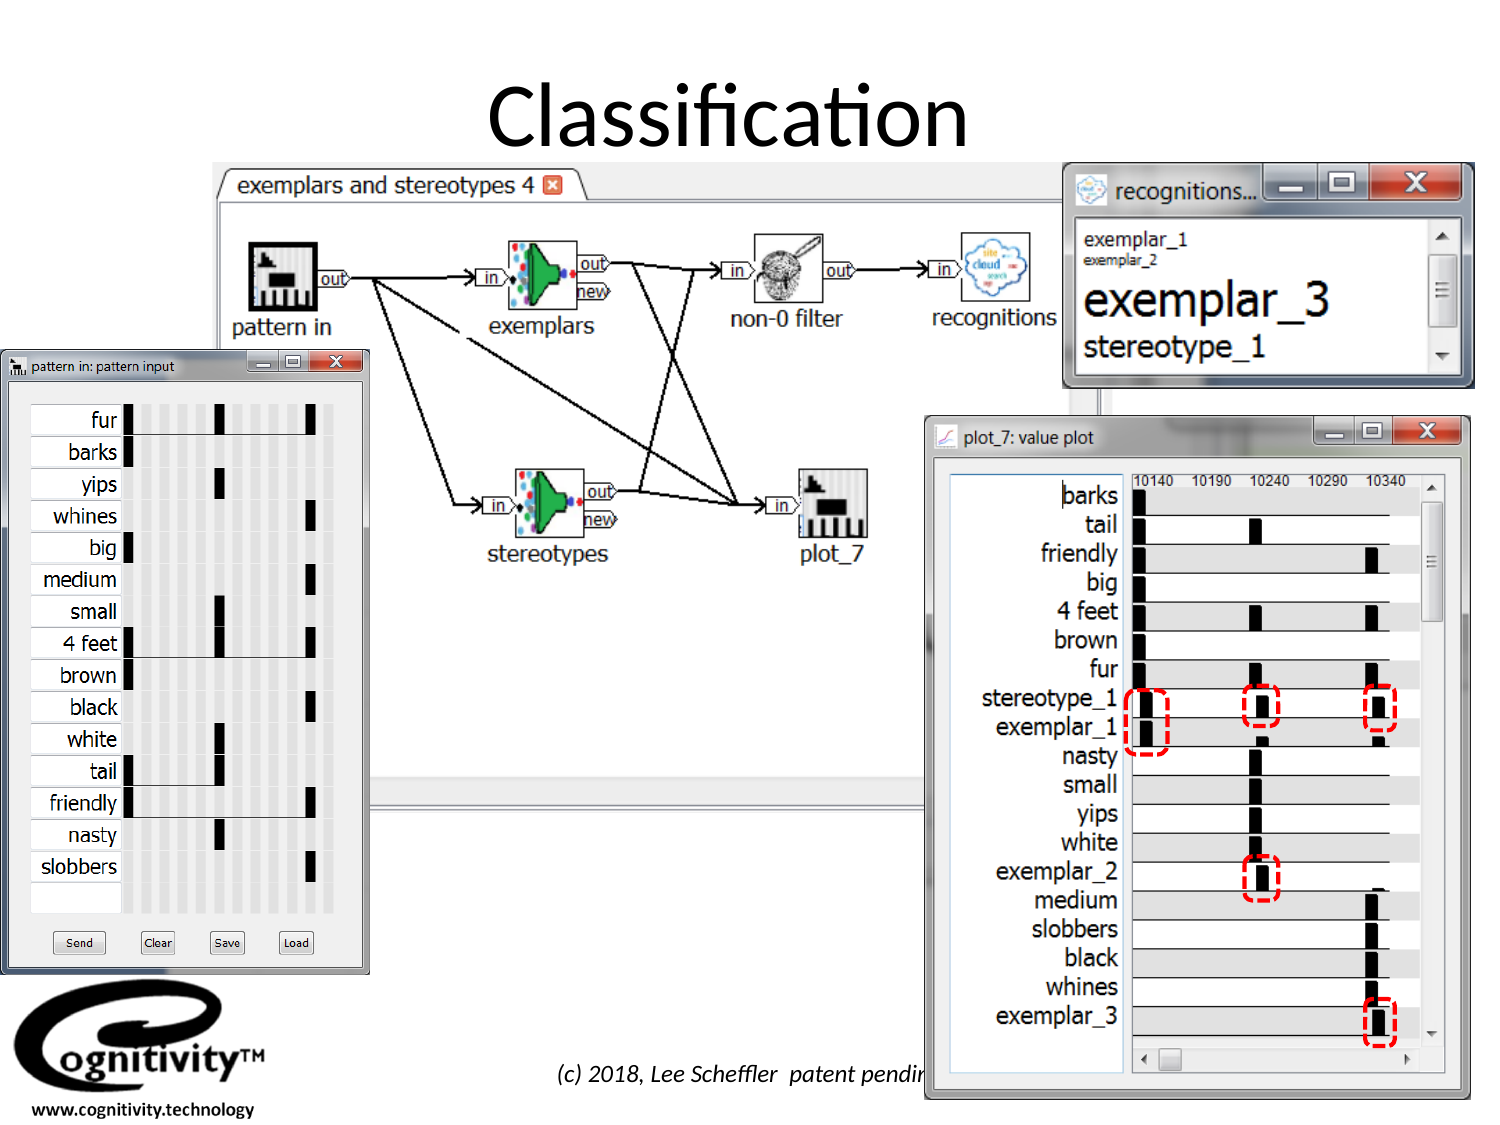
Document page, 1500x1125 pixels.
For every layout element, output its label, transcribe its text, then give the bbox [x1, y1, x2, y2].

picture [0, 162, 1476, 1125]
title Classification [75, 45, 1425, 175]
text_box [924, 414, 1471, 1101]
footer (c) 2018, Lee Scheffler patent pending [512, 1042, 920, 1103]
